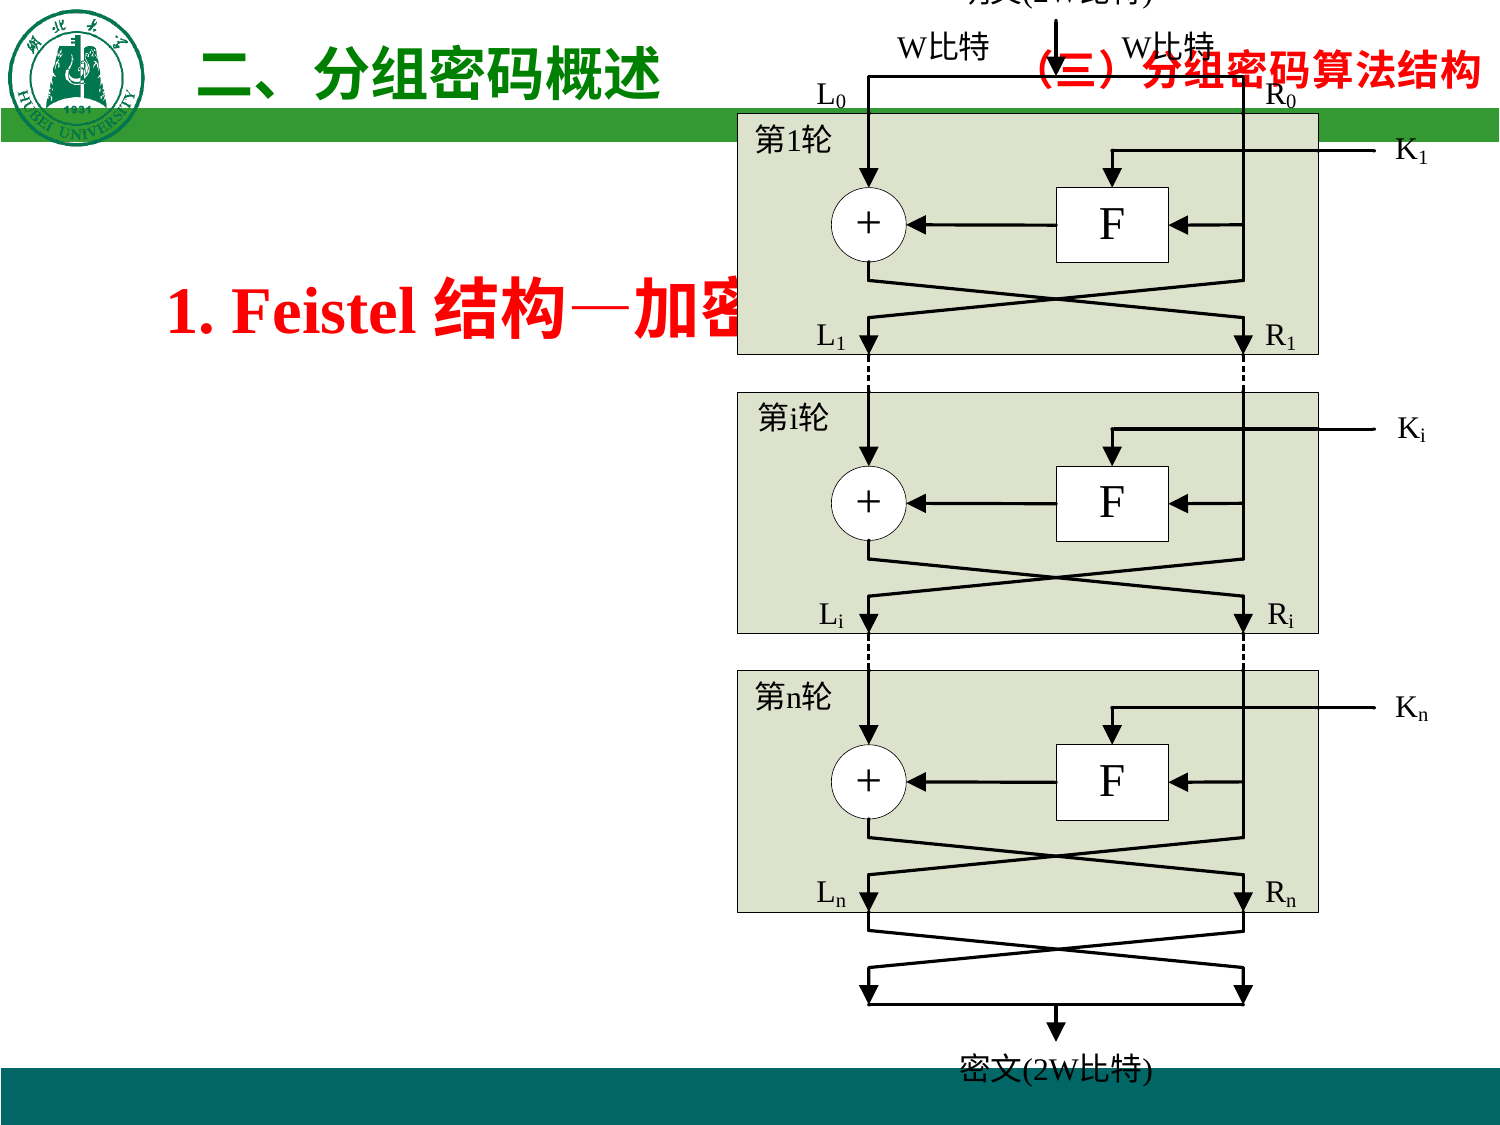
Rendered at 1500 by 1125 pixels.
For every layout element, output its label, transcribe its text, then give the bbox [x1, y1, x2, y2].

picture [0, 0, 1500, 1125]
list 1. Feistel结构—加密 [74, 243, 697, 1036]
picture [0, 0, 167, 175]
